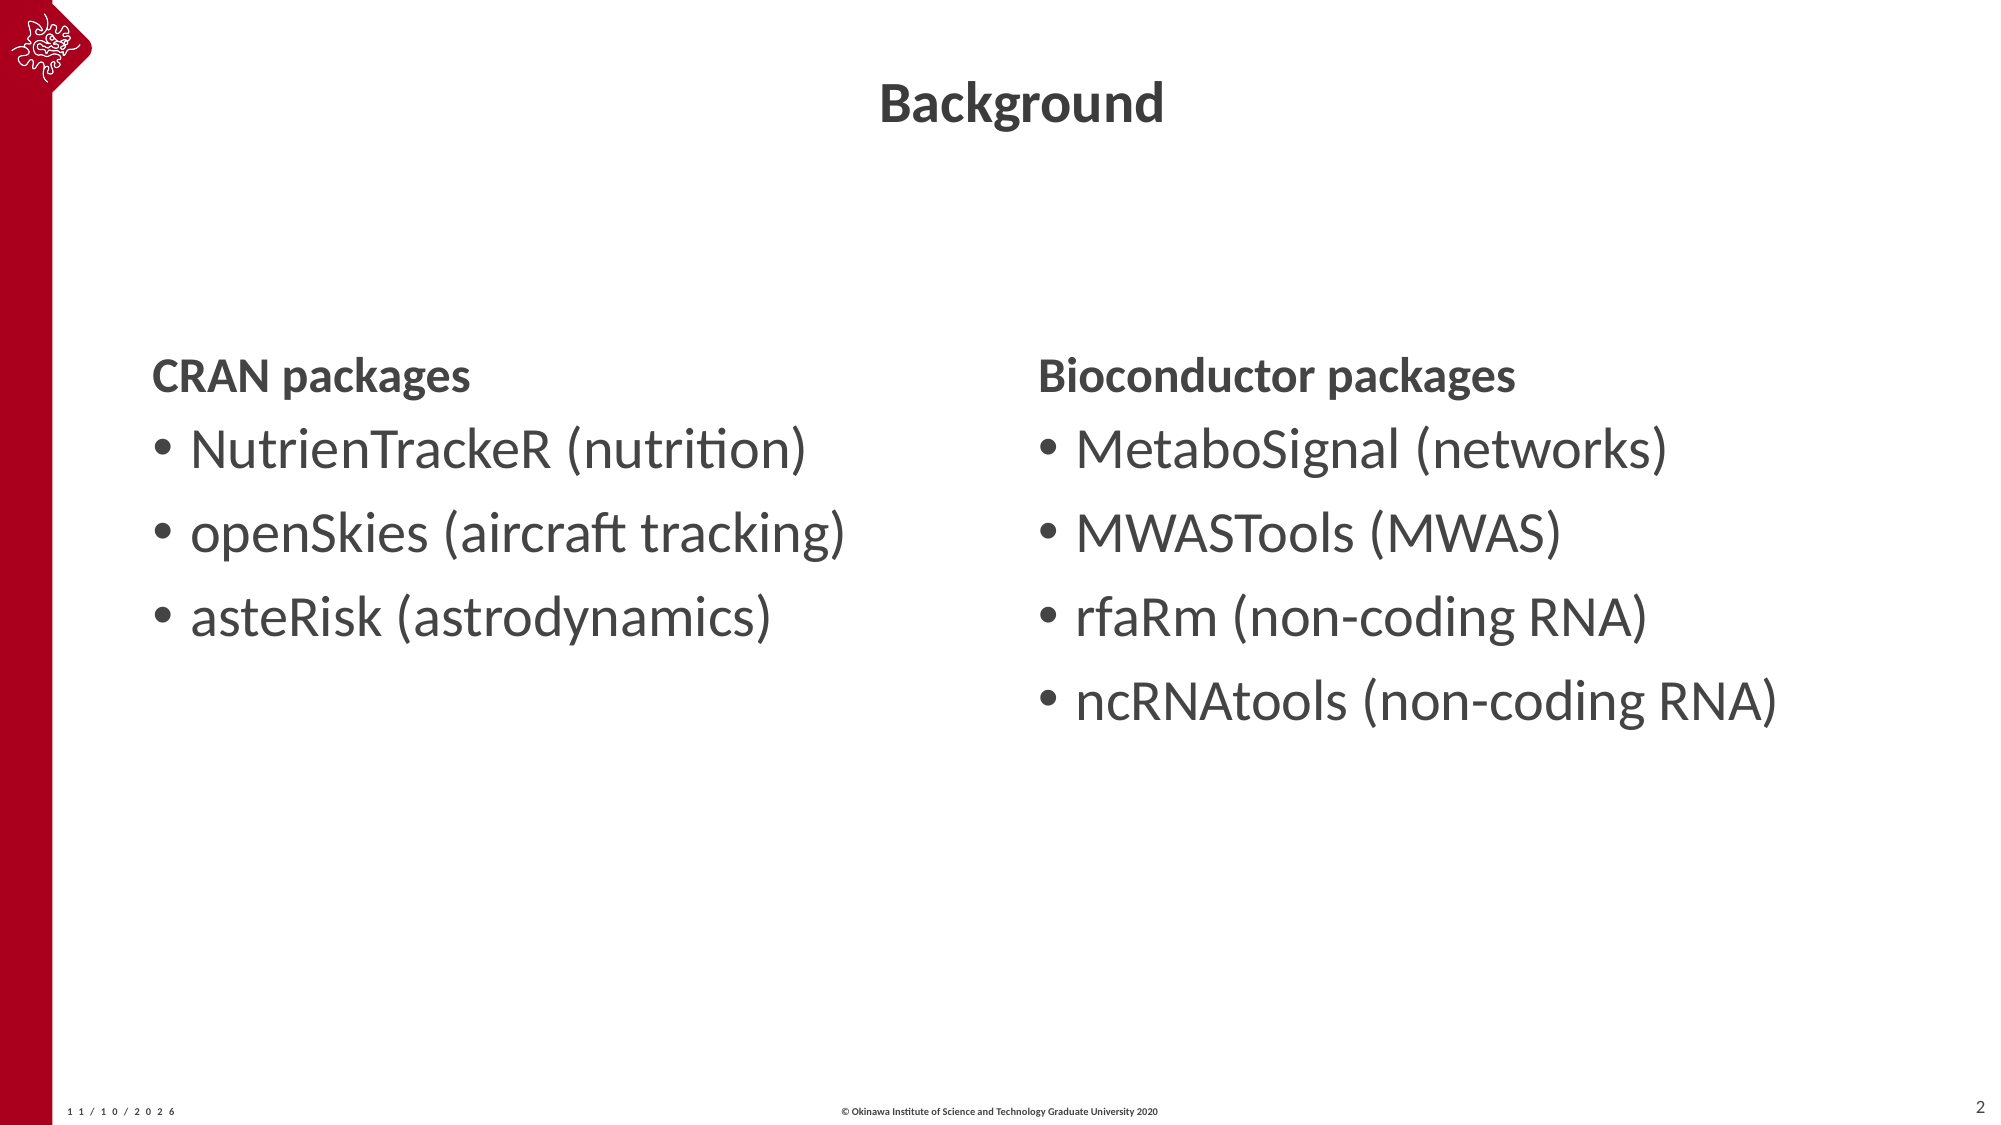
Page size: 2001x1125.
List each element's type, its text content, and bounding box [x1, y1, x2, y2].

list NutrienTrackeR (nutrition) openSkies (aircraft tracking) asteRisk (astrodynamics) [137, 411, 984, 973]
picture [11, 13, 81, 83]
list Bioconductor packages [1023, 275, 1874, 411]
list MetaboSignal (networks) MWASTools (MWAS) rfaRm (non-coding RNA) ncRNAtools (non-coding RNA) [1023, 411, 1874, 973]
title Background [104, 72, 1940, 137]
list CRAN packages [137, 275, 984, 411]
